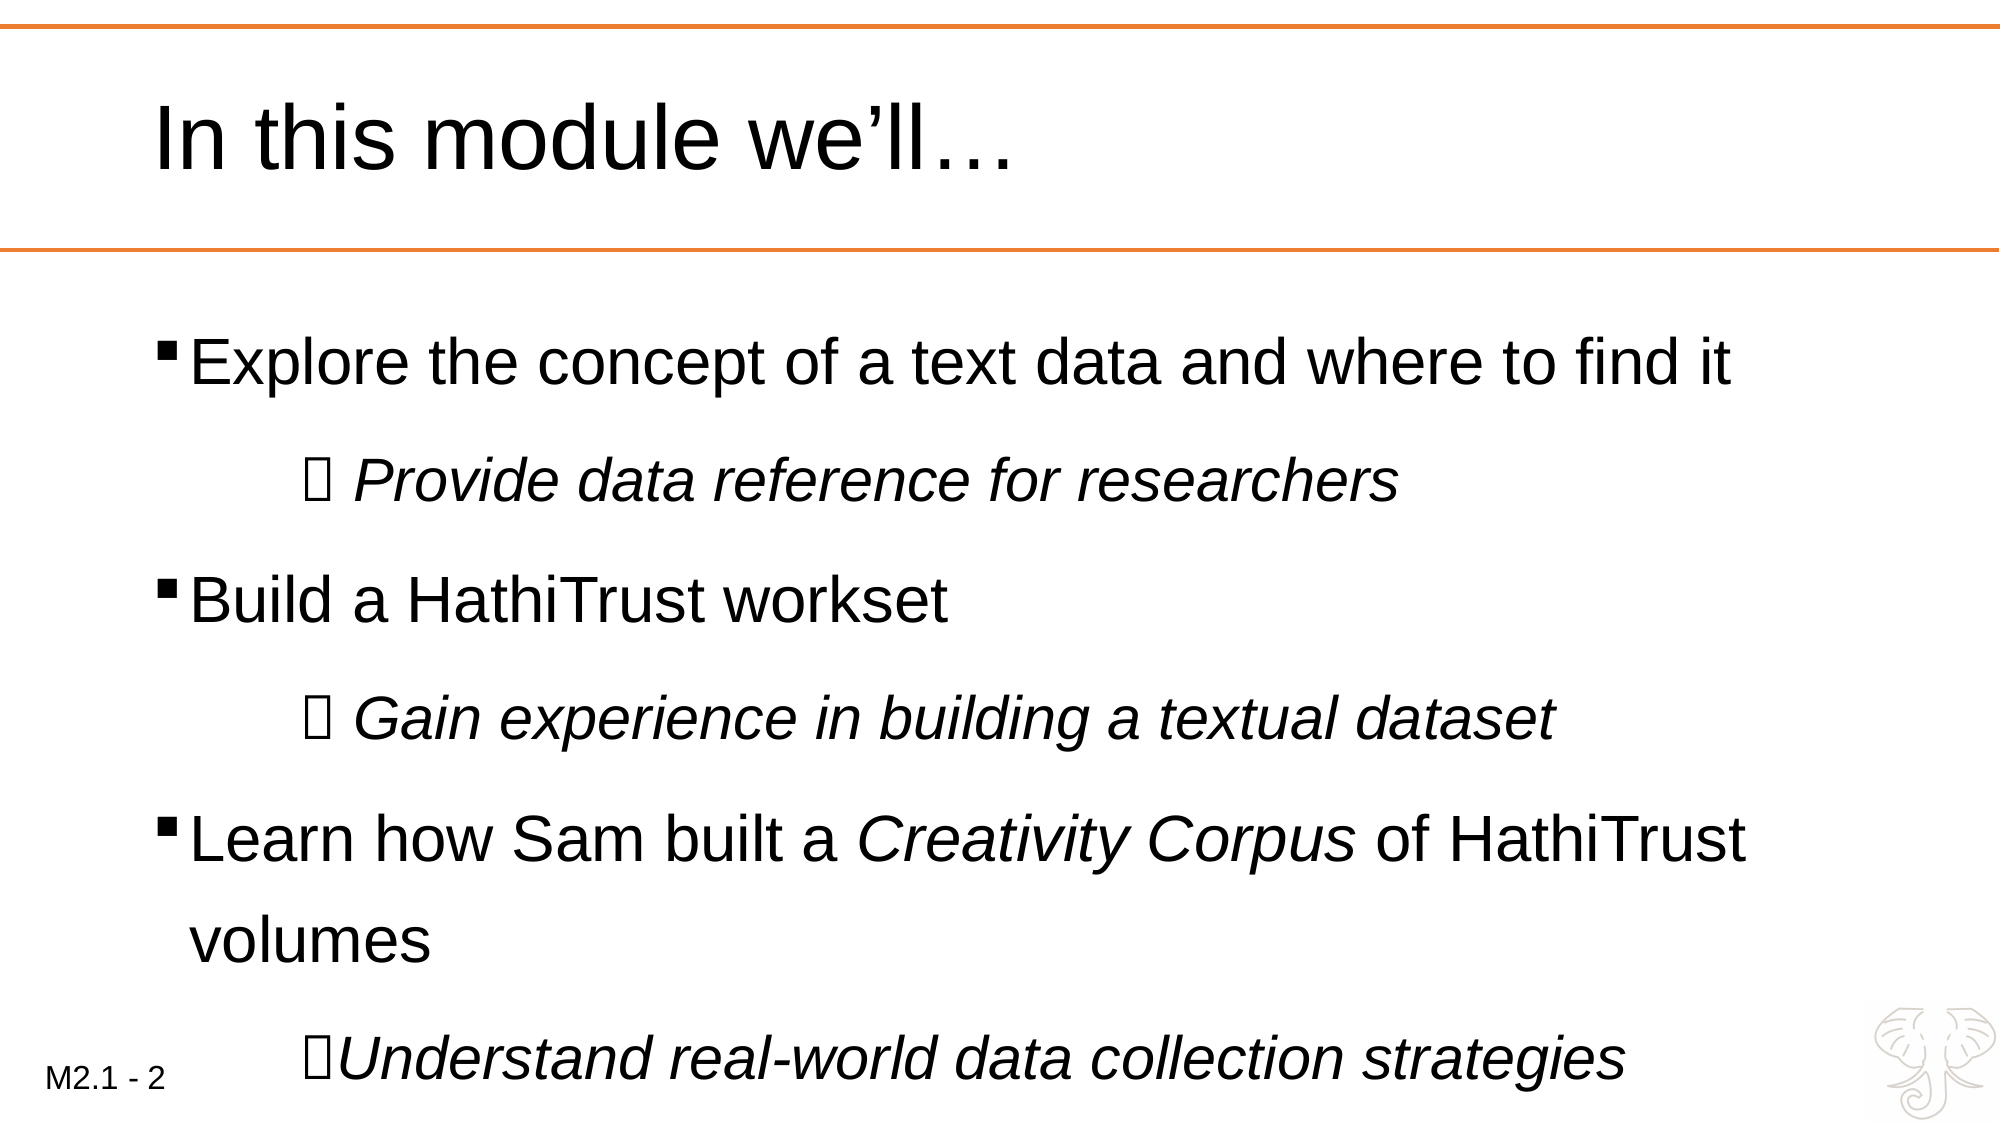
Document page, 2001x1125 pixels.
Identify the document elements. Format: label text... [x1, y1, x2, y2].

title In this module we’ll… [137, 30, 1863, 249]
slide_number 2 [132, 1046, 583, 1107]
picture [1866, 1002, 1998, 1123]
list Explore the concept of a text data and where to find it  Provide data reference for researchers Build a HathiTrust workset  Gain experience in building a textual dataset Learn how Sam built a Creativity Corpus of HathiTrust volumes Understand real-world data collection strategies [137, 288, 1863, 1103]
